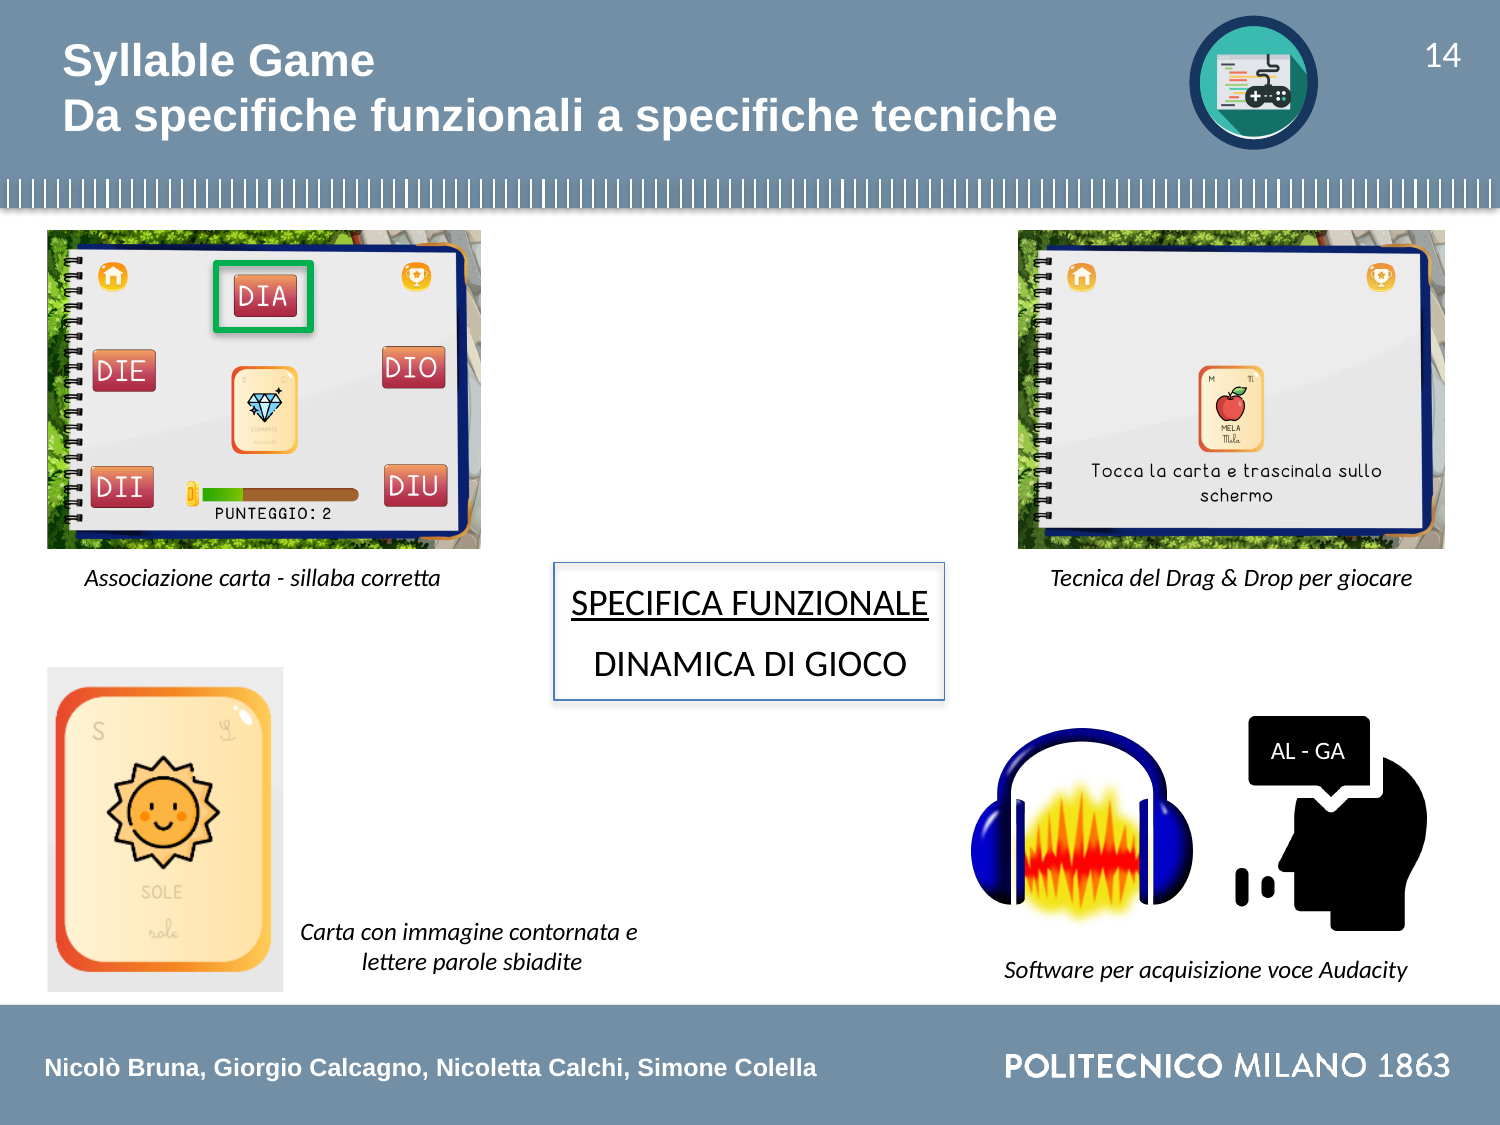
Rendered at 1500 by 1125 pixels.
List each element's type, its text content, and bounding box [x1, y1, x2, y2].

text_box Software per acquisizione voce Audacity [989, 946, 1424, 991]
text_box 14 [1408, 22, 1497, 83]
text_box Tecnica del Drag & Drop per giocare [1035, 556, 1428, 599]
text_box Associazione carta - sillaba corretta [69, 556, 457, 599]
picture [46, 667, 284, 992]
picture [46, 230, 482, 549]
text_box Carta con immagine contornata e lettere parole sbiadite [289, 908, 659, 983]
picture [1194, 20, 1313, 145]
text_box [553, 562, 946, 701]
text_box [971, 716, 1442, 931]
title Syllable Game Da specifiche funzionali a specifiche tecniche [47, 22, 1455, 161]
picture [1018, 230, 1445, 549]
picture [999, 1041, 1456, 1089]
